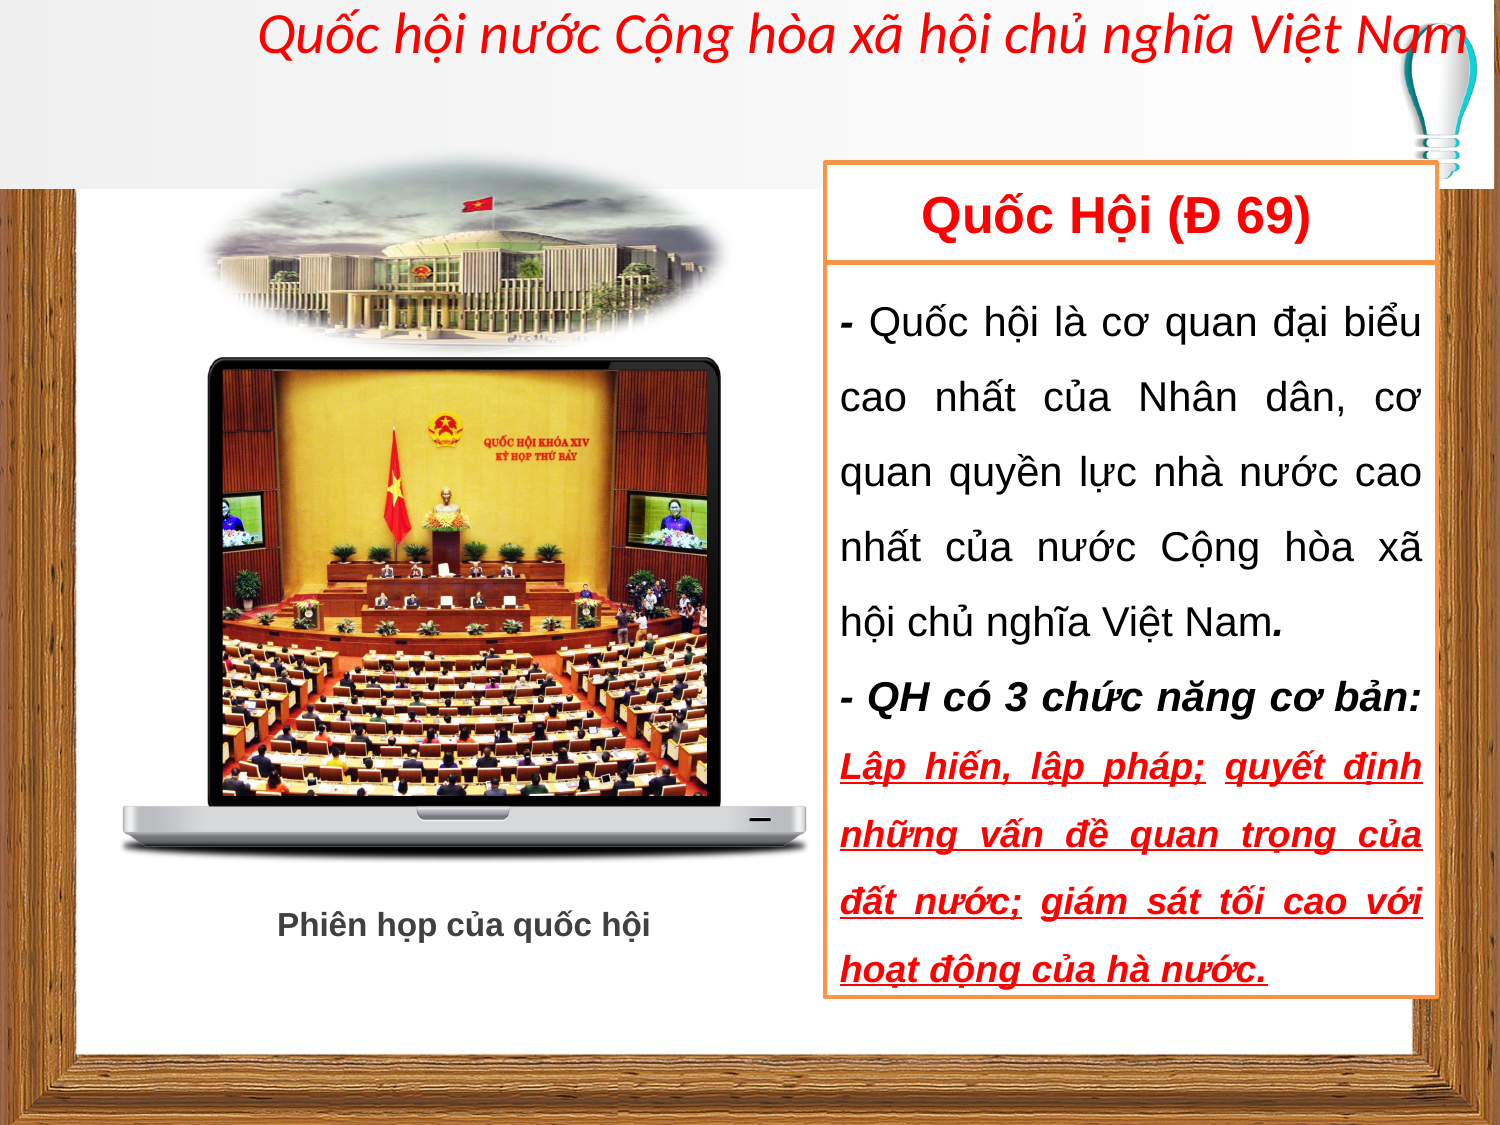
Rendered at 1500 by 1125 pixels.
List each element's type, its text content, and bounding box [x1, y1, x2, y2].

text_box 모바일 이미지 [713, 720, 722, 785]
picture [1398, 82, 1477, 179]
picture [0, 82, 1500, 1125]
text_box Phiên họp của quốc hội [210, 893, 719, 953]
text_box Quốc hội nước Cộng hòa xã hội chủ nghĩa Việt Nam [75, 0, 1500, 82]
text_box - Quốc hội là cơ quan đại biểu cao nhất của Nhân dân, cơ quan quyền lực nhà nước cao nhất của nước Cộng hòa xã hội chủ nghĩa Việt Nam. - QH có 3 chức năng cơ bản: Lập hiến, lập pháp; quyết định những vấn đề quan trọng của đất nước; giám sát tối cao với hoạt động của hà nước. [823, 265, 1439, 999]
text_box Quốc Hội (Đ 69) [823, 160, 1439, 265]
